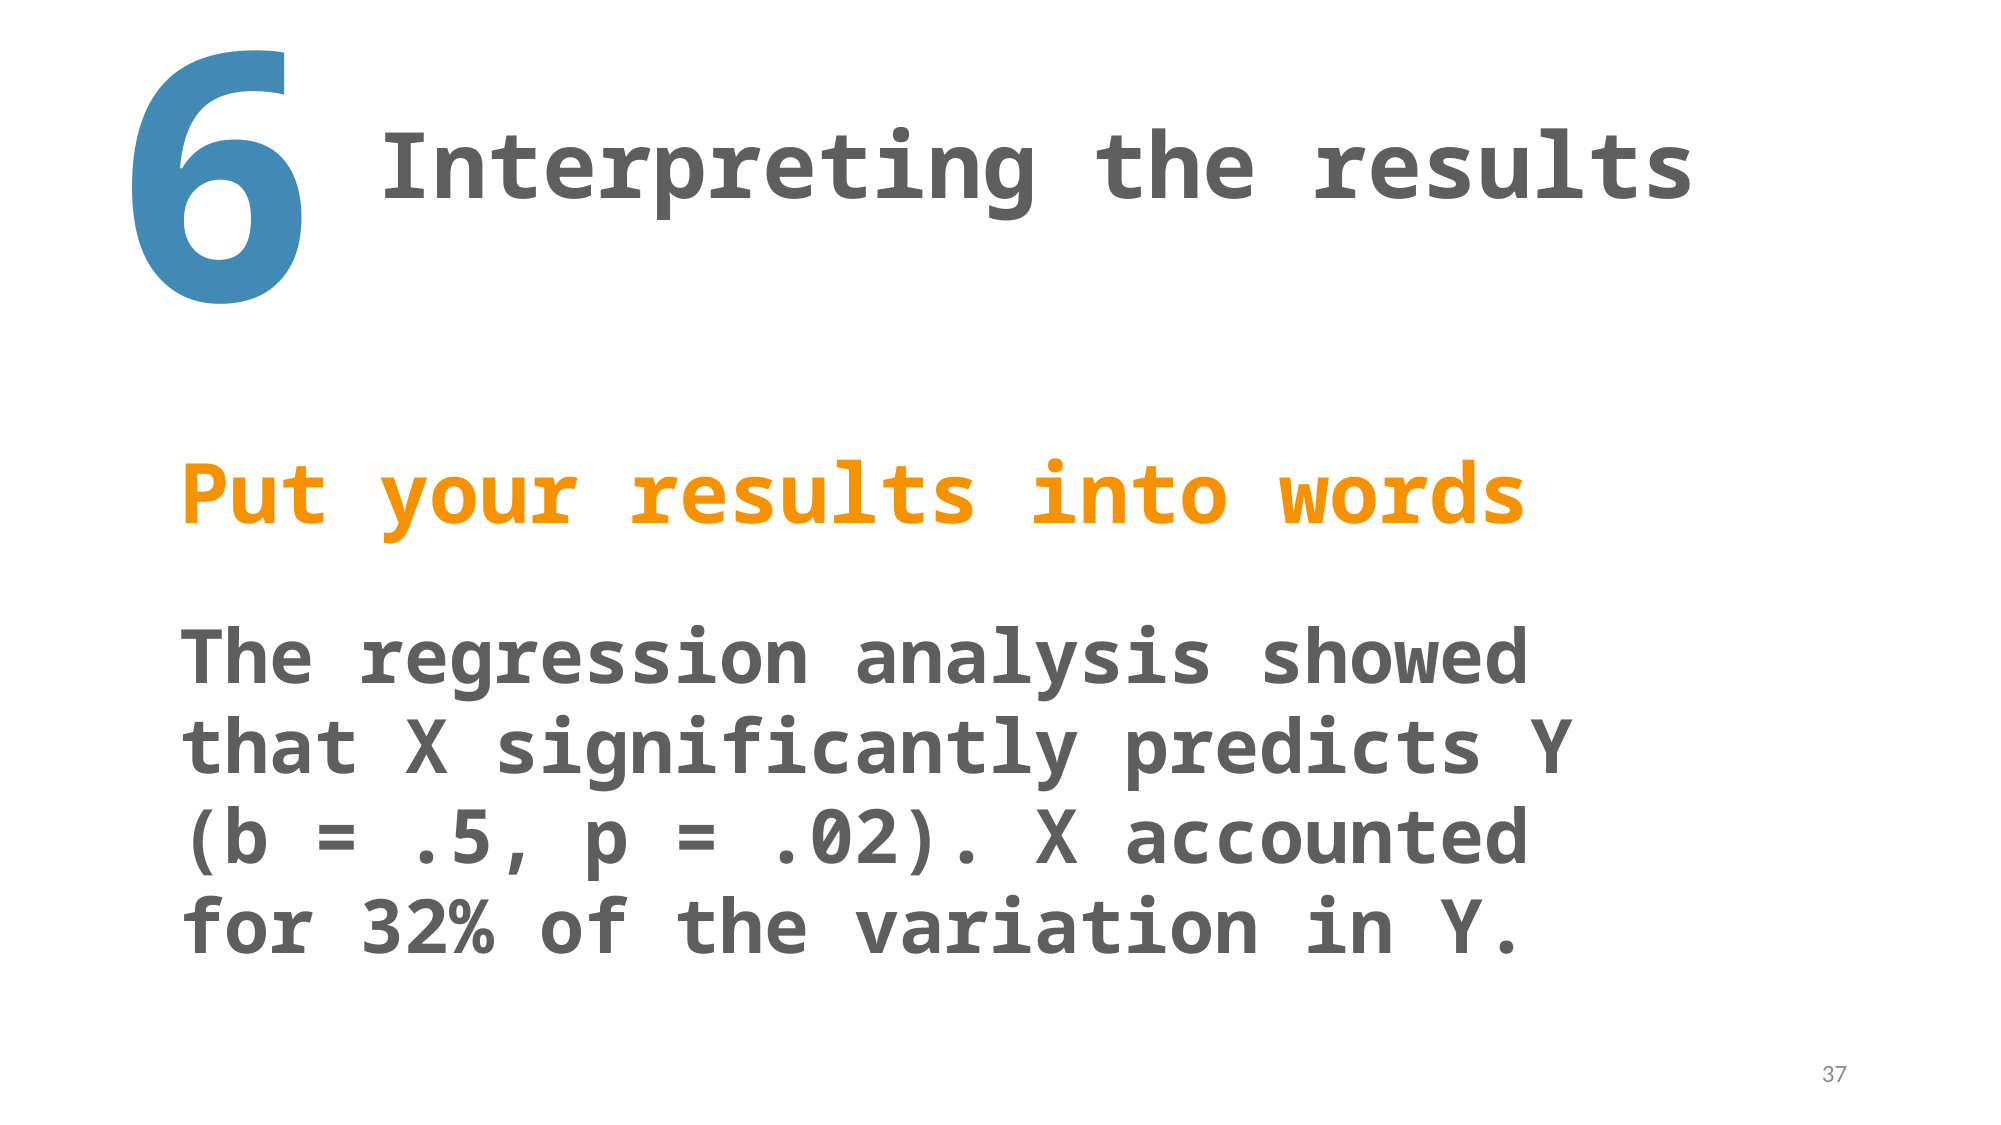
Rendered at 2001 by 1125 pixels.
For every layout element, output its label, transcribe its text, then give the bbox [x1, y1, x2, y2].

text_box 6 [98, 0, 336, 378]
text_box The regression analysis showed that X significantly predicts Y (b = .5, p = .02). X accounted for 32% of the variation in Y. [164, 601, 1671, 976]
title Interpreting the results [362, 59, 1863, 278]
text_box Put your results into words [164, 433, 1863, 549]
slide_number 37 [1412, 1042, 1863, 1103]
